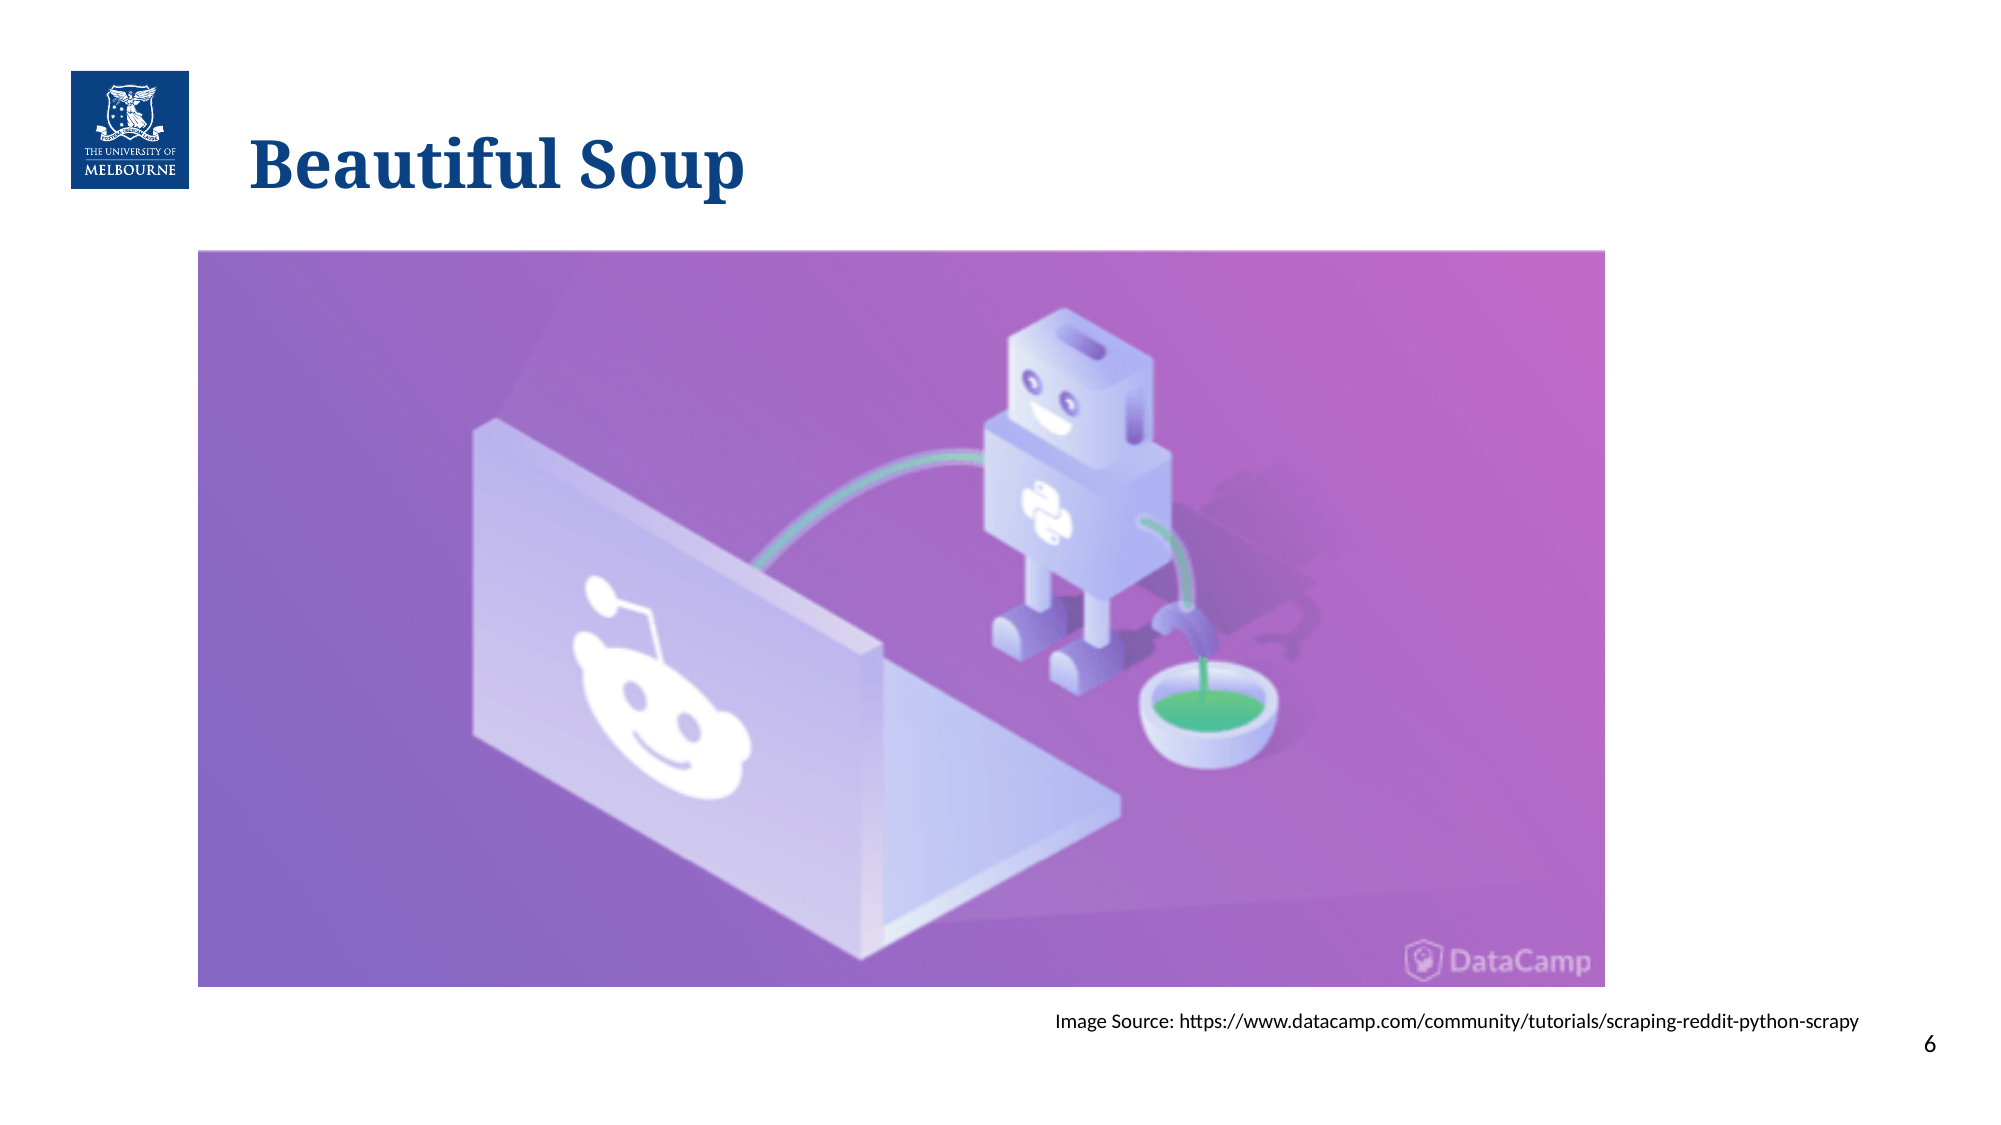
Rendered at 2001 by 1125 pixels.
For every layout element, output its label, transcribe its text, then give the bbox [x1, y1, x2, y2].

picture [198, 250, 1605, 987]
title Beautiful Soup [234, 64, 1924, 211]
text_box Image Source: https://www.datacamp.com/community/tutorials/scraping-reddit-python-scrapy [1040, 1000, 1875, 1041]
slide_number 6 [1797, 1012, 1937, 1073]
